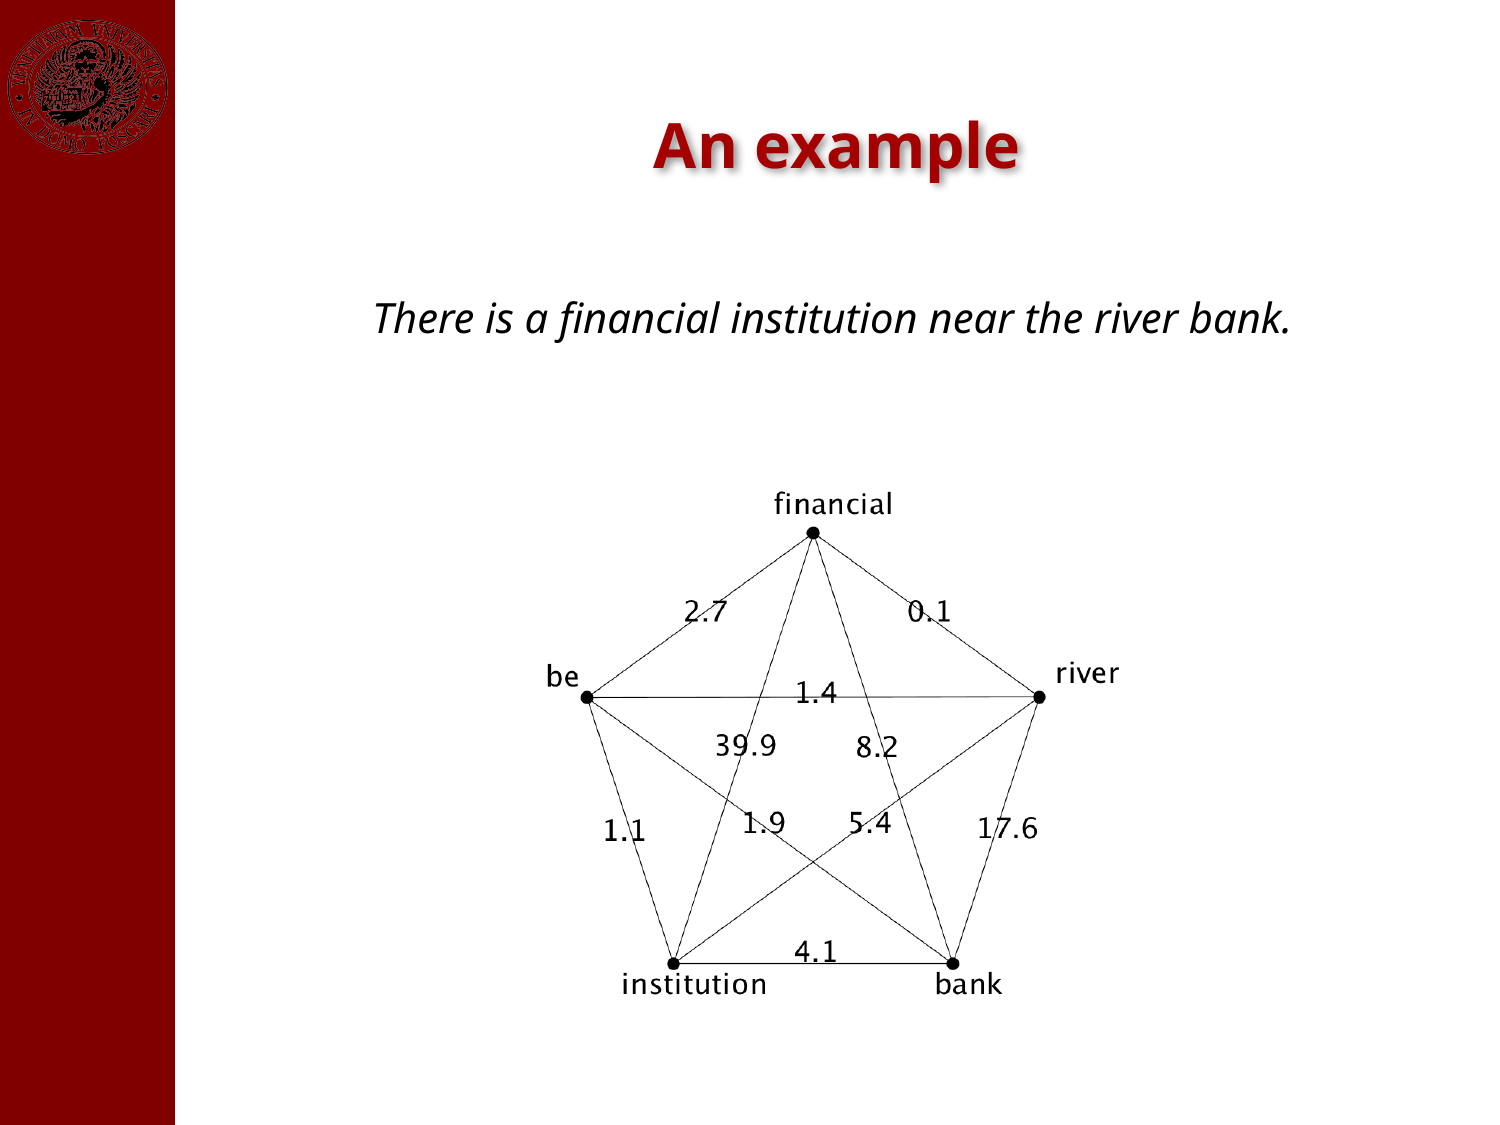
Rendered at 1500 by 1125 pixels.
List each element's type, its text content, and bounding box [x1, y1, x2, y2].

text_box An example [262, 50, 1413, 238]
text_box There is a financial institution near the river bank. [194, 284, 1471, 349]
picture [0, 12, 175, 275]
picture [525, 467, 1132, 1012]
